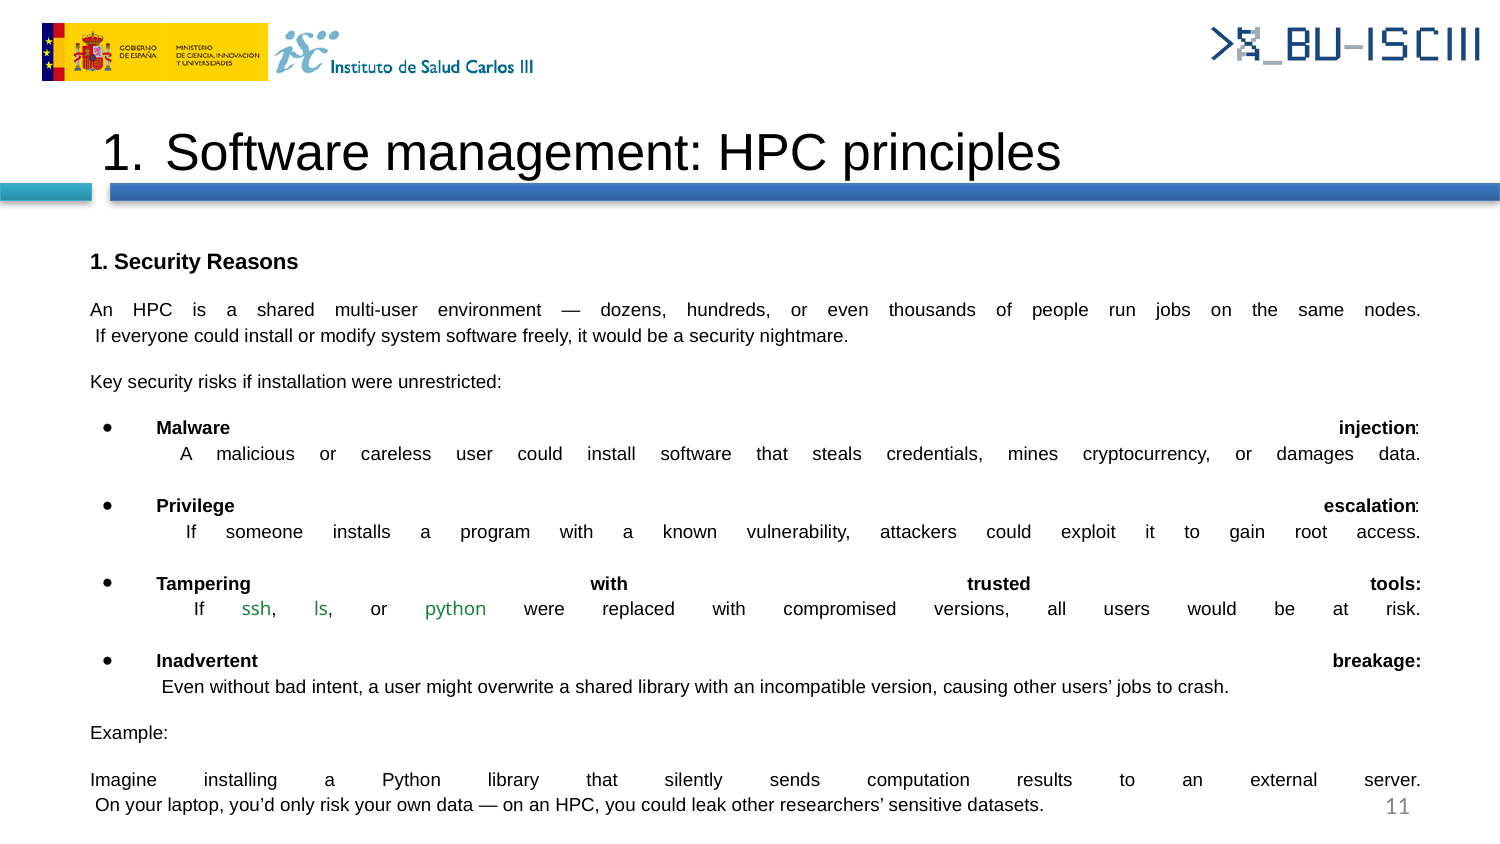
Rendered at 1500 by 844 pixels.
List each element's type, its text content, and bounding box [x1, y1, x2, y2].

title Software management: HPC principles [75, 85, 1425, 183]
picture [42, 23, 593, 81]
list 1. Security Reasons An HPC is a shared multi-user environment — dozens, hundreds, or even thousands of people run jobs on the same nodes. If everyone could install or modify system software freely, it would be a security nightmare. Key security risks if installation were unrestricted: Malware injection: A malicious or careless user could install software that steals credentials, mines cryptocurrency, or damages data. Privilege escalation: If someone installs a program with a known vulnerability, attackers could exploit it to gain root access. Tampering with trusted tools: If ssh, ls, or python were replaced with compromised versions, all users would be at risk. Inadvertent breakage: Even without bad intent, a user might overwrite a shared library with an incompatible version, causing other users’ jobs to crash. Example: Imagine installing a Python library that silently sends computation results to an external server. On your laptop, you’d only risk your own data — on an HPC, you could leak other researchers’ sensitive datasets. [75, 235, 1435, 827]
slide_number ‹#› [1074, 782, 1425, 827]
picture [1201, 0, 1492, 85]
